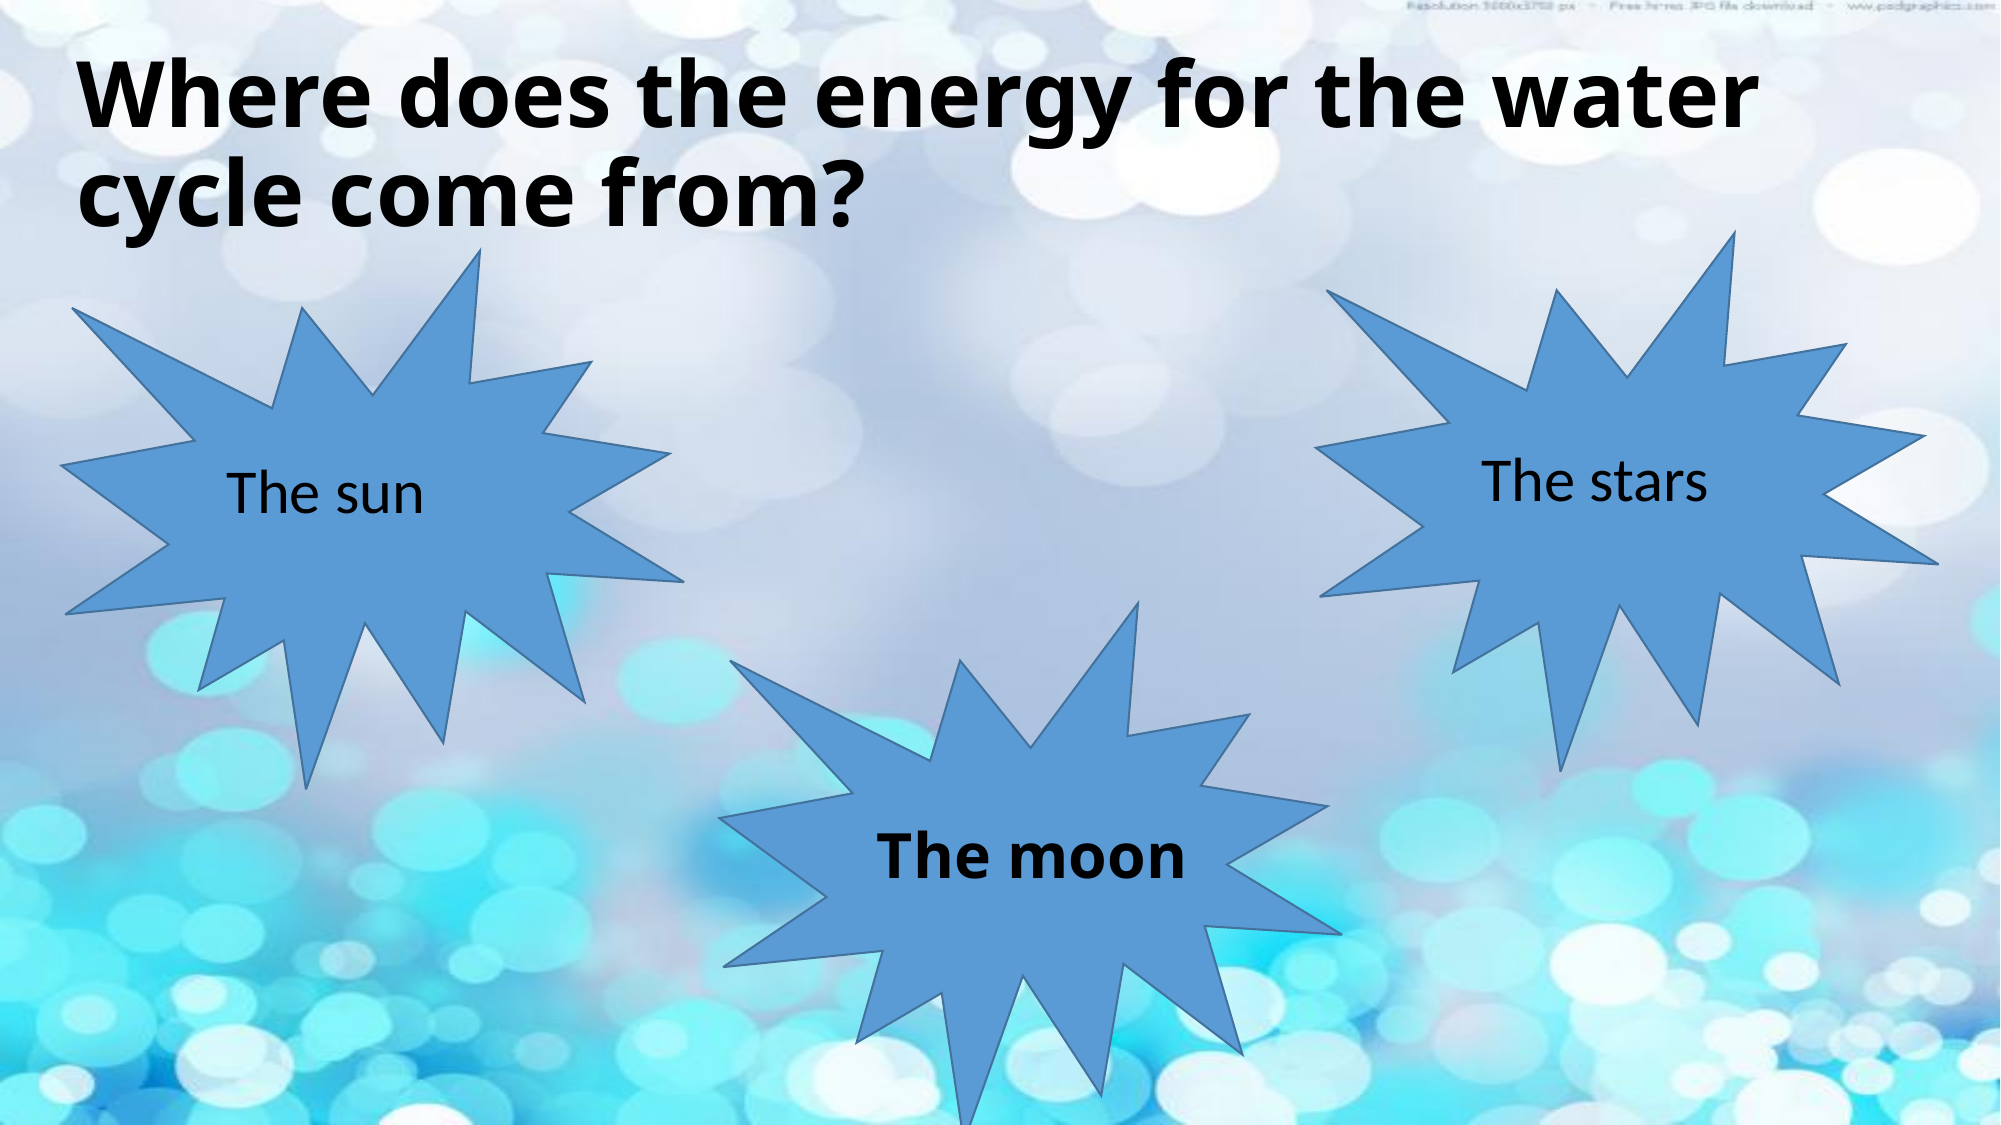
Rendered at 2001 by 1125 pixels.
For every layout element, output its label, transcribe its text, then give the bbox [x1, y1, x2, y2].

text_box The sun [212, 443, 1069, 534]
text_box [58, 247, 685, 790]
text_box The stars [1466, 431, 2000, 522]
text_box [716, 599, 1343, 1125]
text_box The moon [862, 808, 1719, 898]
title Where does the energy for the water cycle come from? [61, 38, 1966, 257]
text_box [1313, 229, 1940, 773]
picture [0, 0, 2001, 1125]
